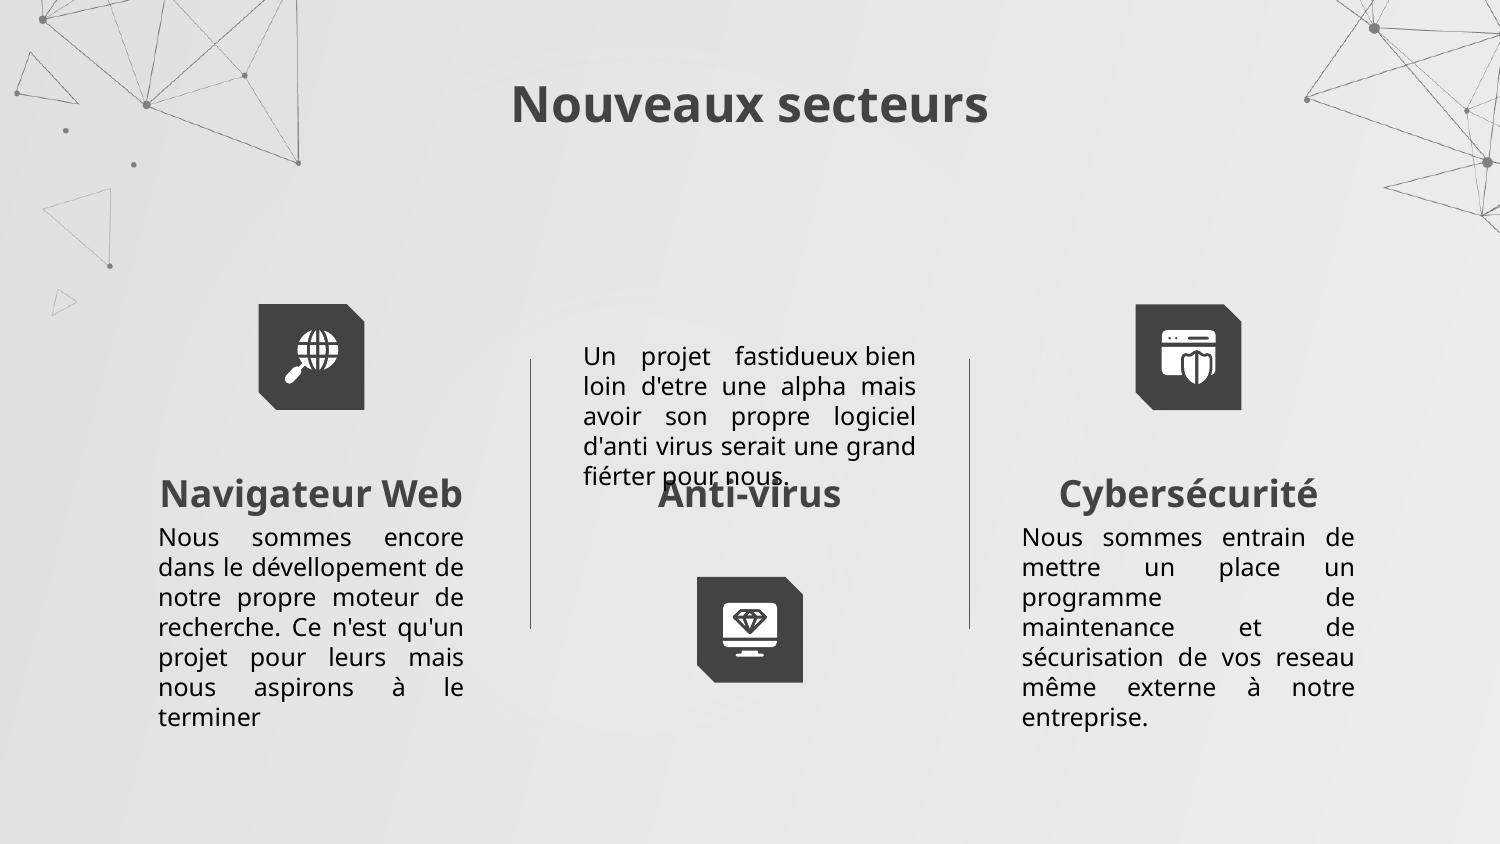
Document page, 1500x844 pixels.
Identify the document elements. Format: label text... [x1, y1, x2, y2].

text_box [258, 303, 365, 411]
title Nouveaux secteurs [322, 57, 1178, 214]
title Anti-virus [536, 460, 964, 531]
subtitle Nous sommes entrain de mettre un place un programme de maintenance et de sécurisation de vos reseau même externe à notre entreprise. [1006, 506, 1371, 672]
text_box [1135, 304, 1242, 411]
subtitle Nous sommes encore dans le dévellopement de notre propre moteur de recherche. Ce n'est qu'un projet pour leurs mais nous aspirons à le terminer [143, 531, 480, 672]
picture [0, 0, 1500, 844]
title Cybersécurité [974, 460, 1408, 531]
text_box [696, 576, 804, 683]
subtitle Un projet fastidueux bien loin d'etre une alpha mais avoir son propre logiciel d'anti virus serait une grand fiérter pour nous. [568, 325, 932, 490]
title Navigateur Web [92, 460, 526, 531]
